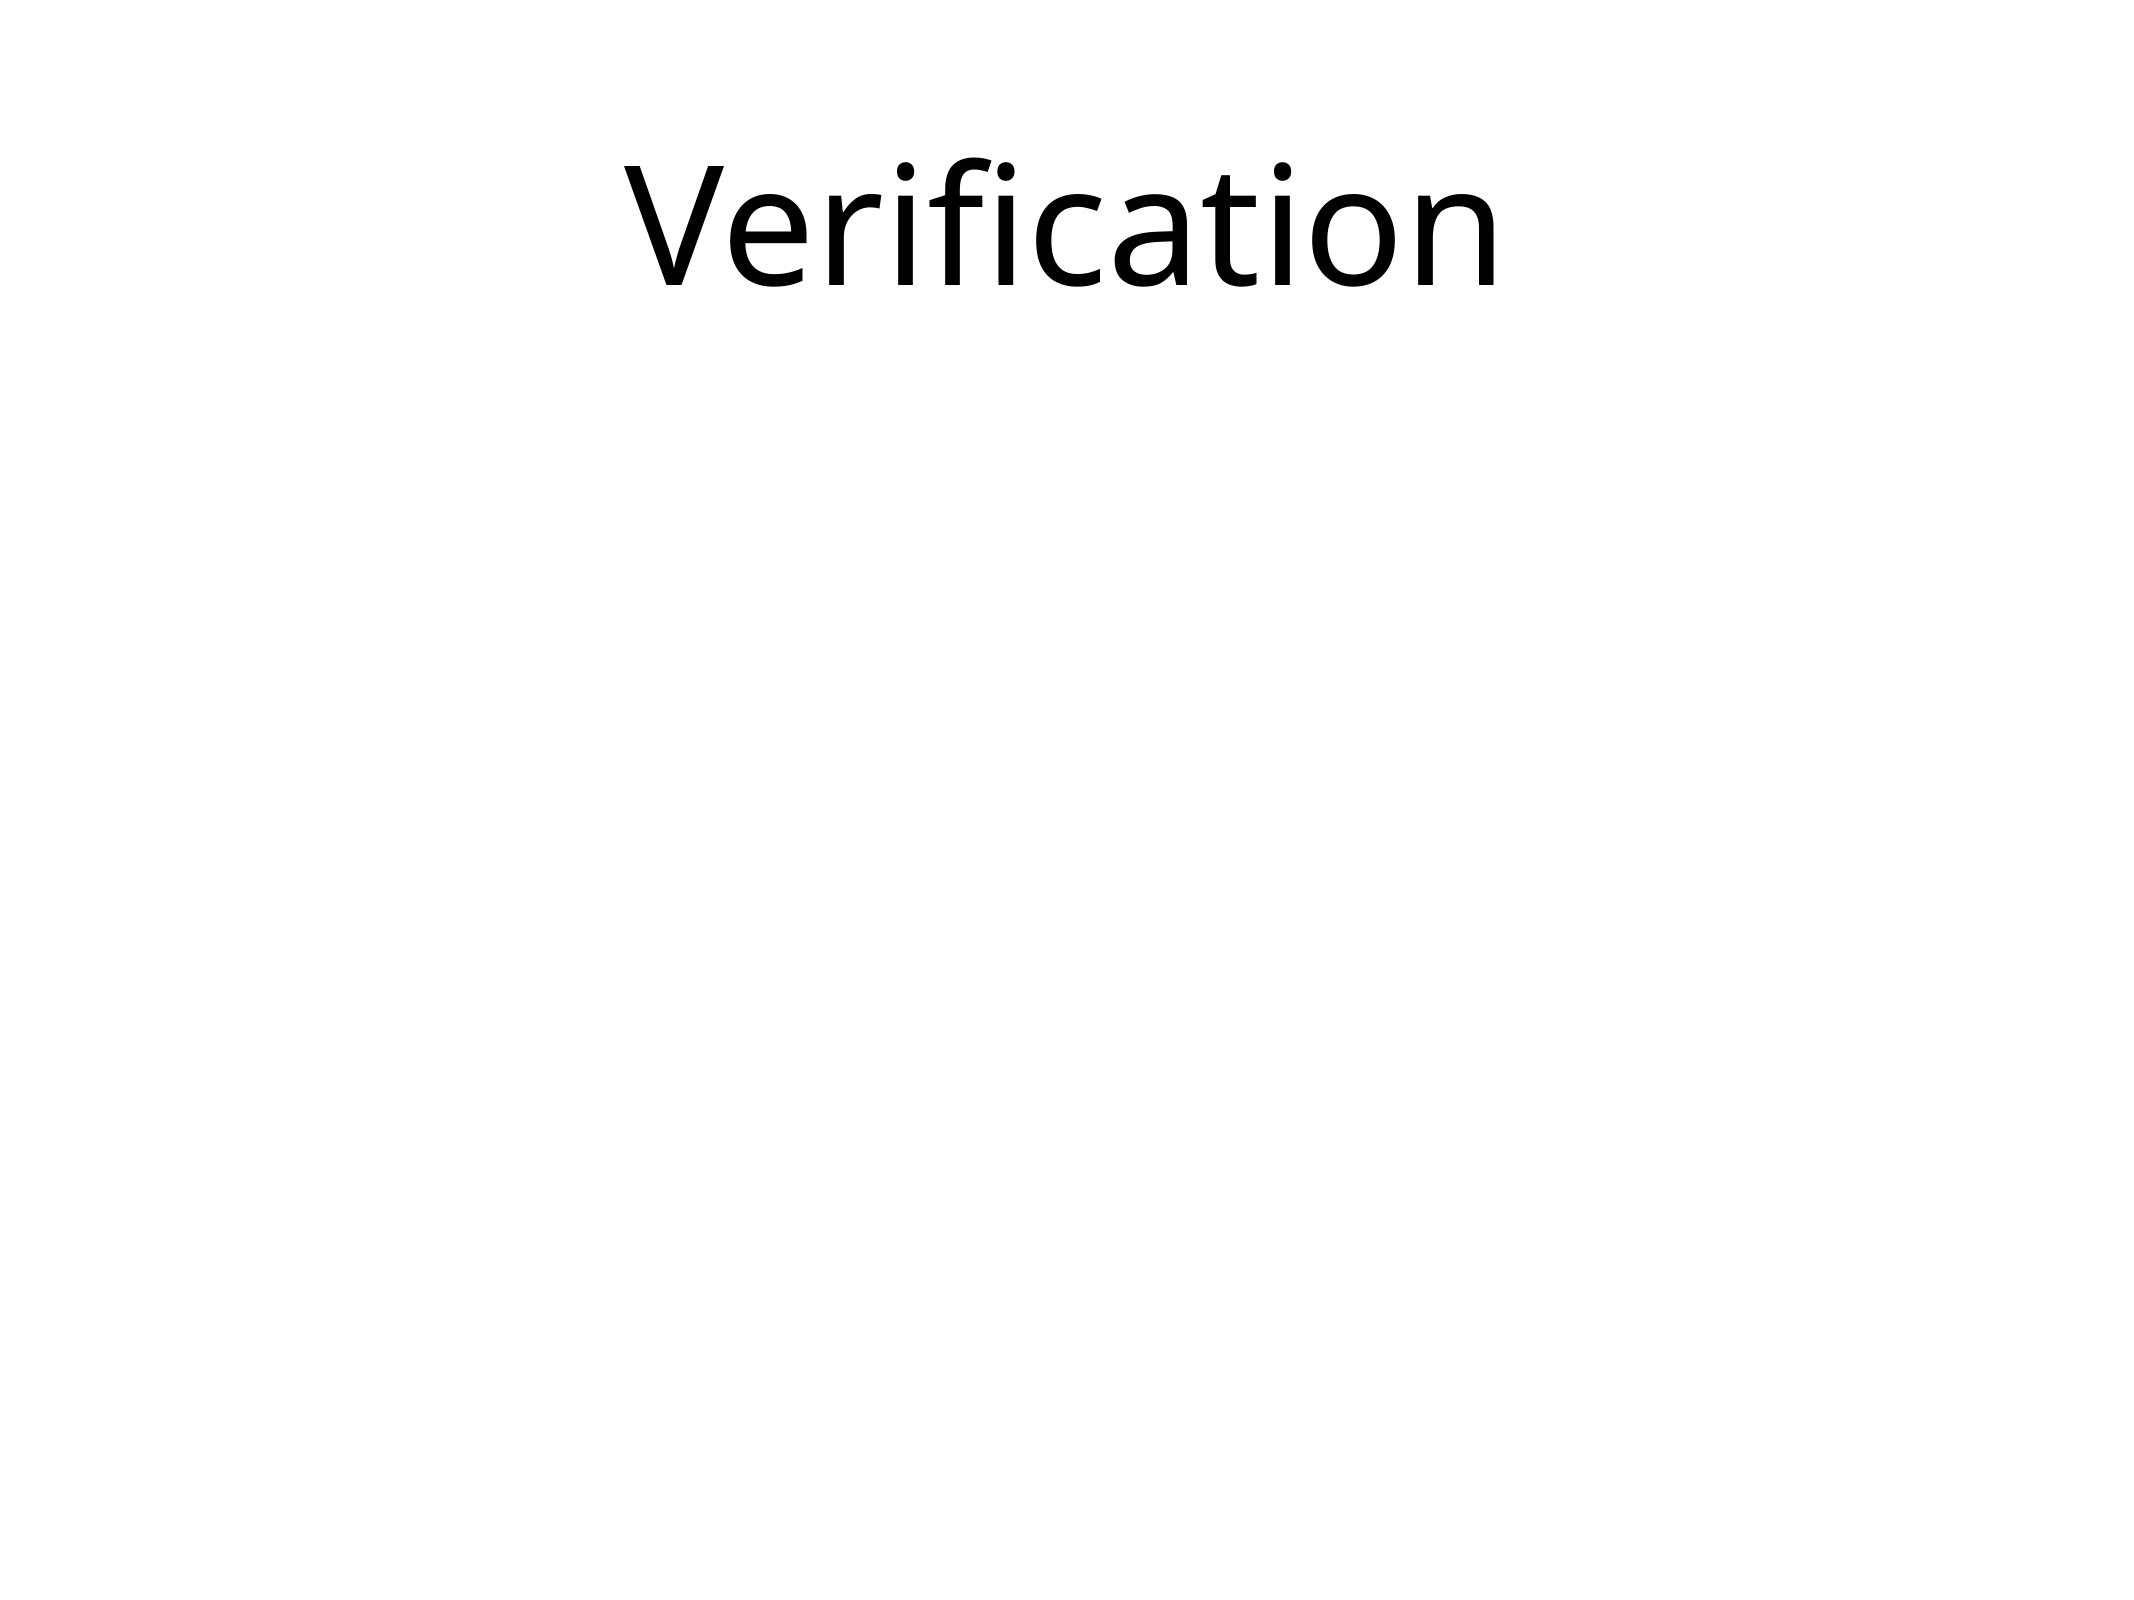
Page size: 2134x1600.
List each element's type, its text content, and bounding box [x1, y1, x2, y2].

title Verification [155, 41, 1978, 397]
